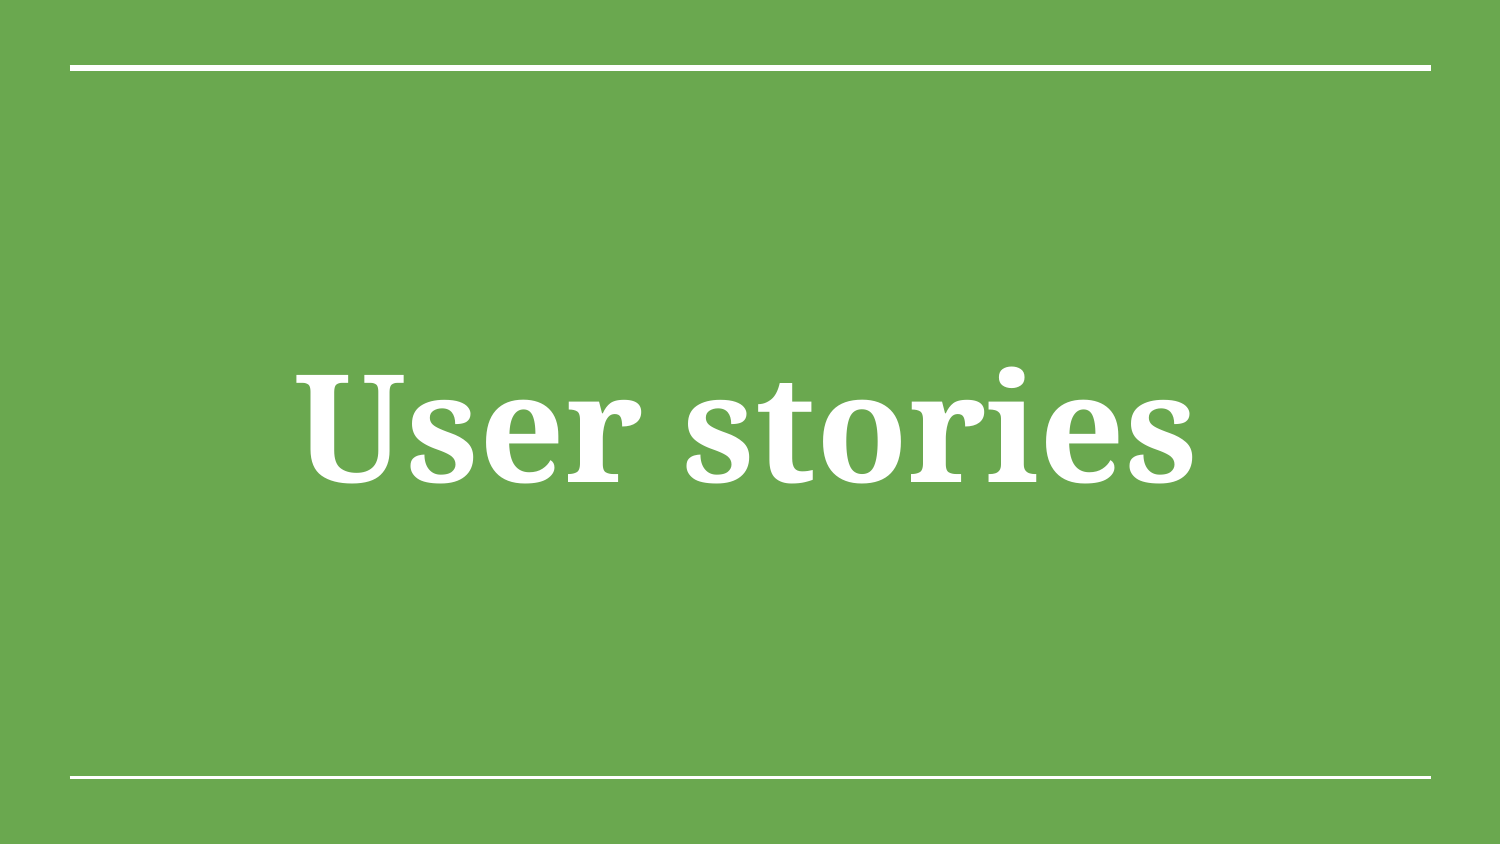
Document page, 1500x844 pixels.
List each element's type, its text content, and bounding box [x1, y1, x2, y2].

title User stories [66, 296, 1428, 550]
